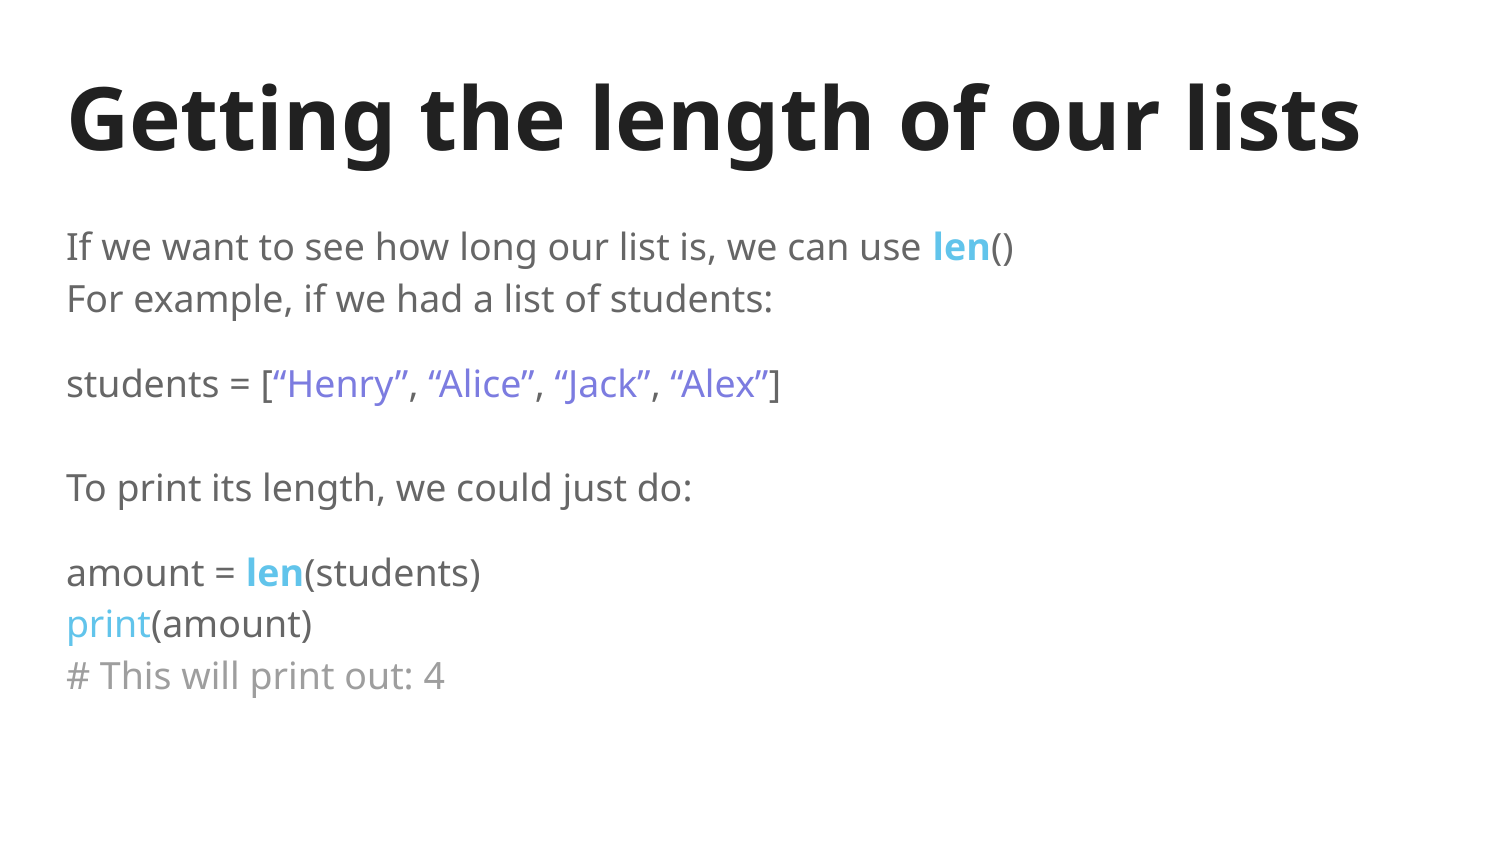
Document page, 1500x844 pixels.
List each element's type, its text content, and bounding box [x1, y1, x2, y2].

list If we want to see how long our list is, we can use len() For example, if we had a list of students: students = [“Henry”, “Alice”, “Jack”, “Alex”] To print its length, we could just do: amount = len(students) print(amount) # This will print out: 4 [51, 201, 1449, 750]
title Getting the length of our lists [51, 48, 1449, 180]
